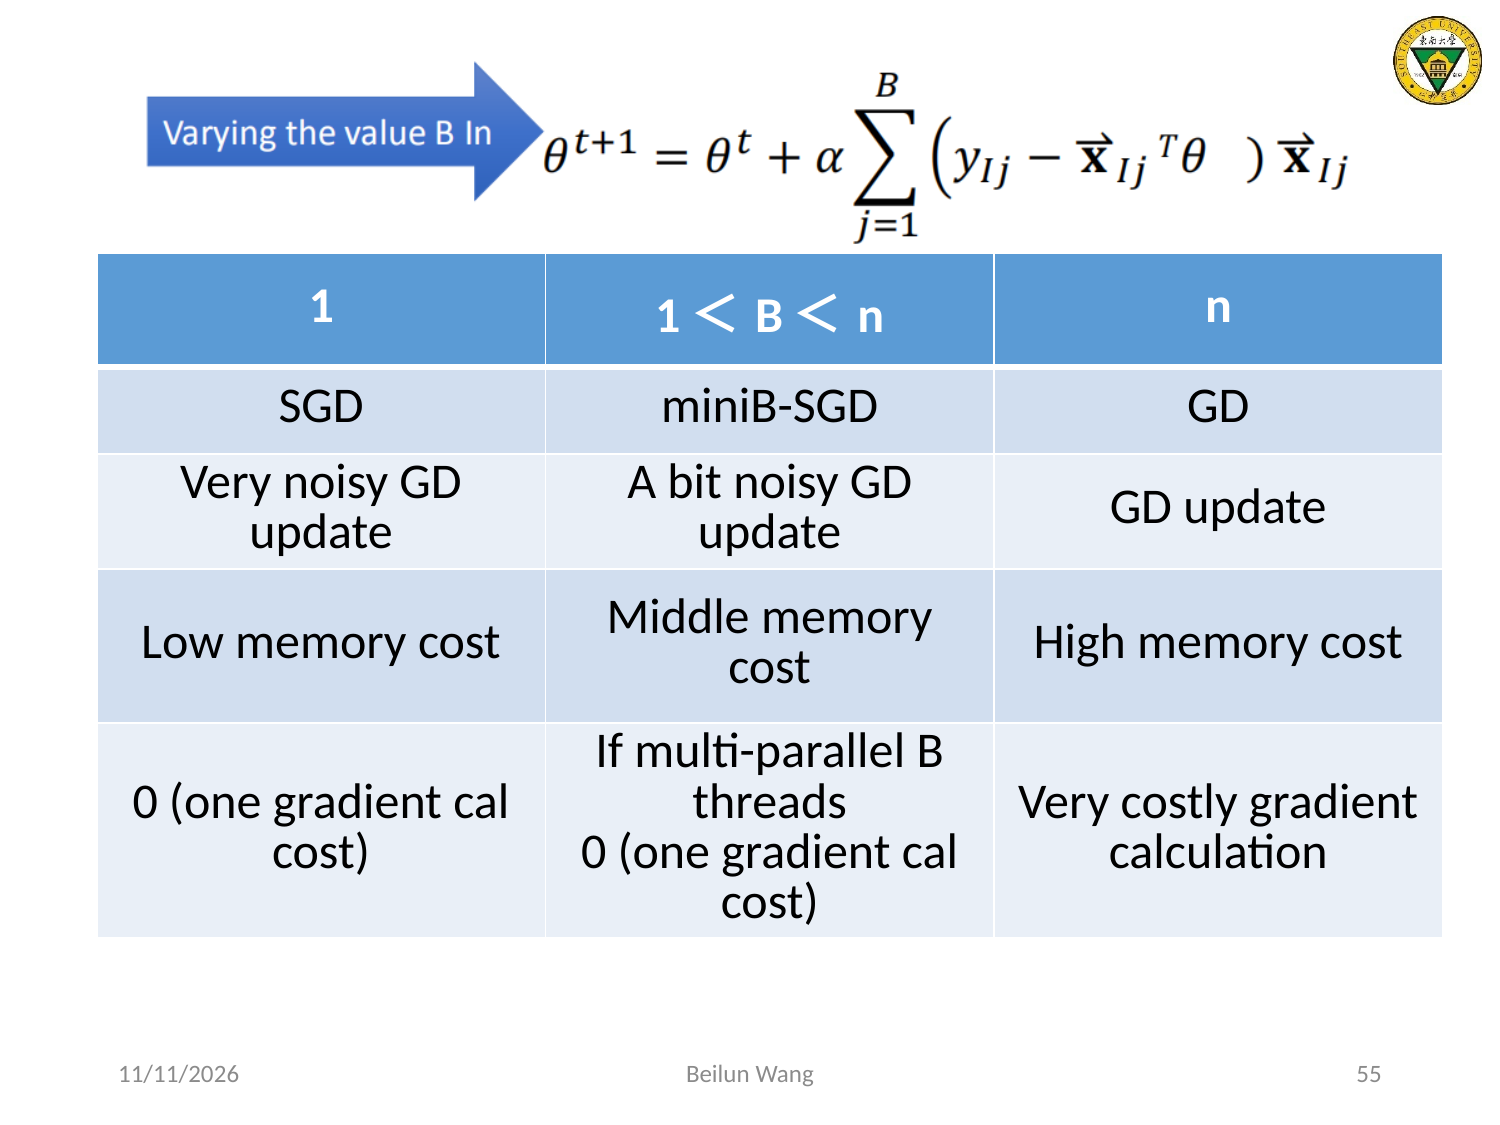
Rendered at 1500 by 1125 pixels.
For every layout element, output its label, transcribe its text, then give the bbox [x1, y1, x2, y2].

table_header n [995, 254, 1442, 364]
picture [1393, 16, 1482, 105]
table_cell Very noisy GD update [98, 455, 545, 568]
table_header 1＜B＜n [546, 254, 993, 364]
table_cell GD [995, 370, 1442, 453]
table_cell GD update [995, 455, 1442, 568]
table_cell SGD [98, 370, 545, 453]
table_cell miniB-SGD [546, 370, 993, 453]
table_cell A bit noisy GD update [546, 455, 993, 568]
table_cell Middle memory cost [546, 570, 993, 722]
table_cell High memory cost [995, 570, 1442, 722]
slide_number 55 [1059, 1042, 1397, 1103]
table_cell If multi-parallel B threads 0 (one gradient cal cost) [546, 724, 993, 937]
table_cell 0 (one gradient cal cost) [98, 724, 545, 937]
footer Beilun Wang [496, 1042, 1004, 1103]
table_header 1 [98, 254, 545, 364]
picture [129, 54, 1365, 254]
table_cell Low memory cost [98, 570, 545, 722]
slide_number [103, 1042, 441, 1103]
table_cell Very costly gradient calculation [995, 724, 1442, 937]
